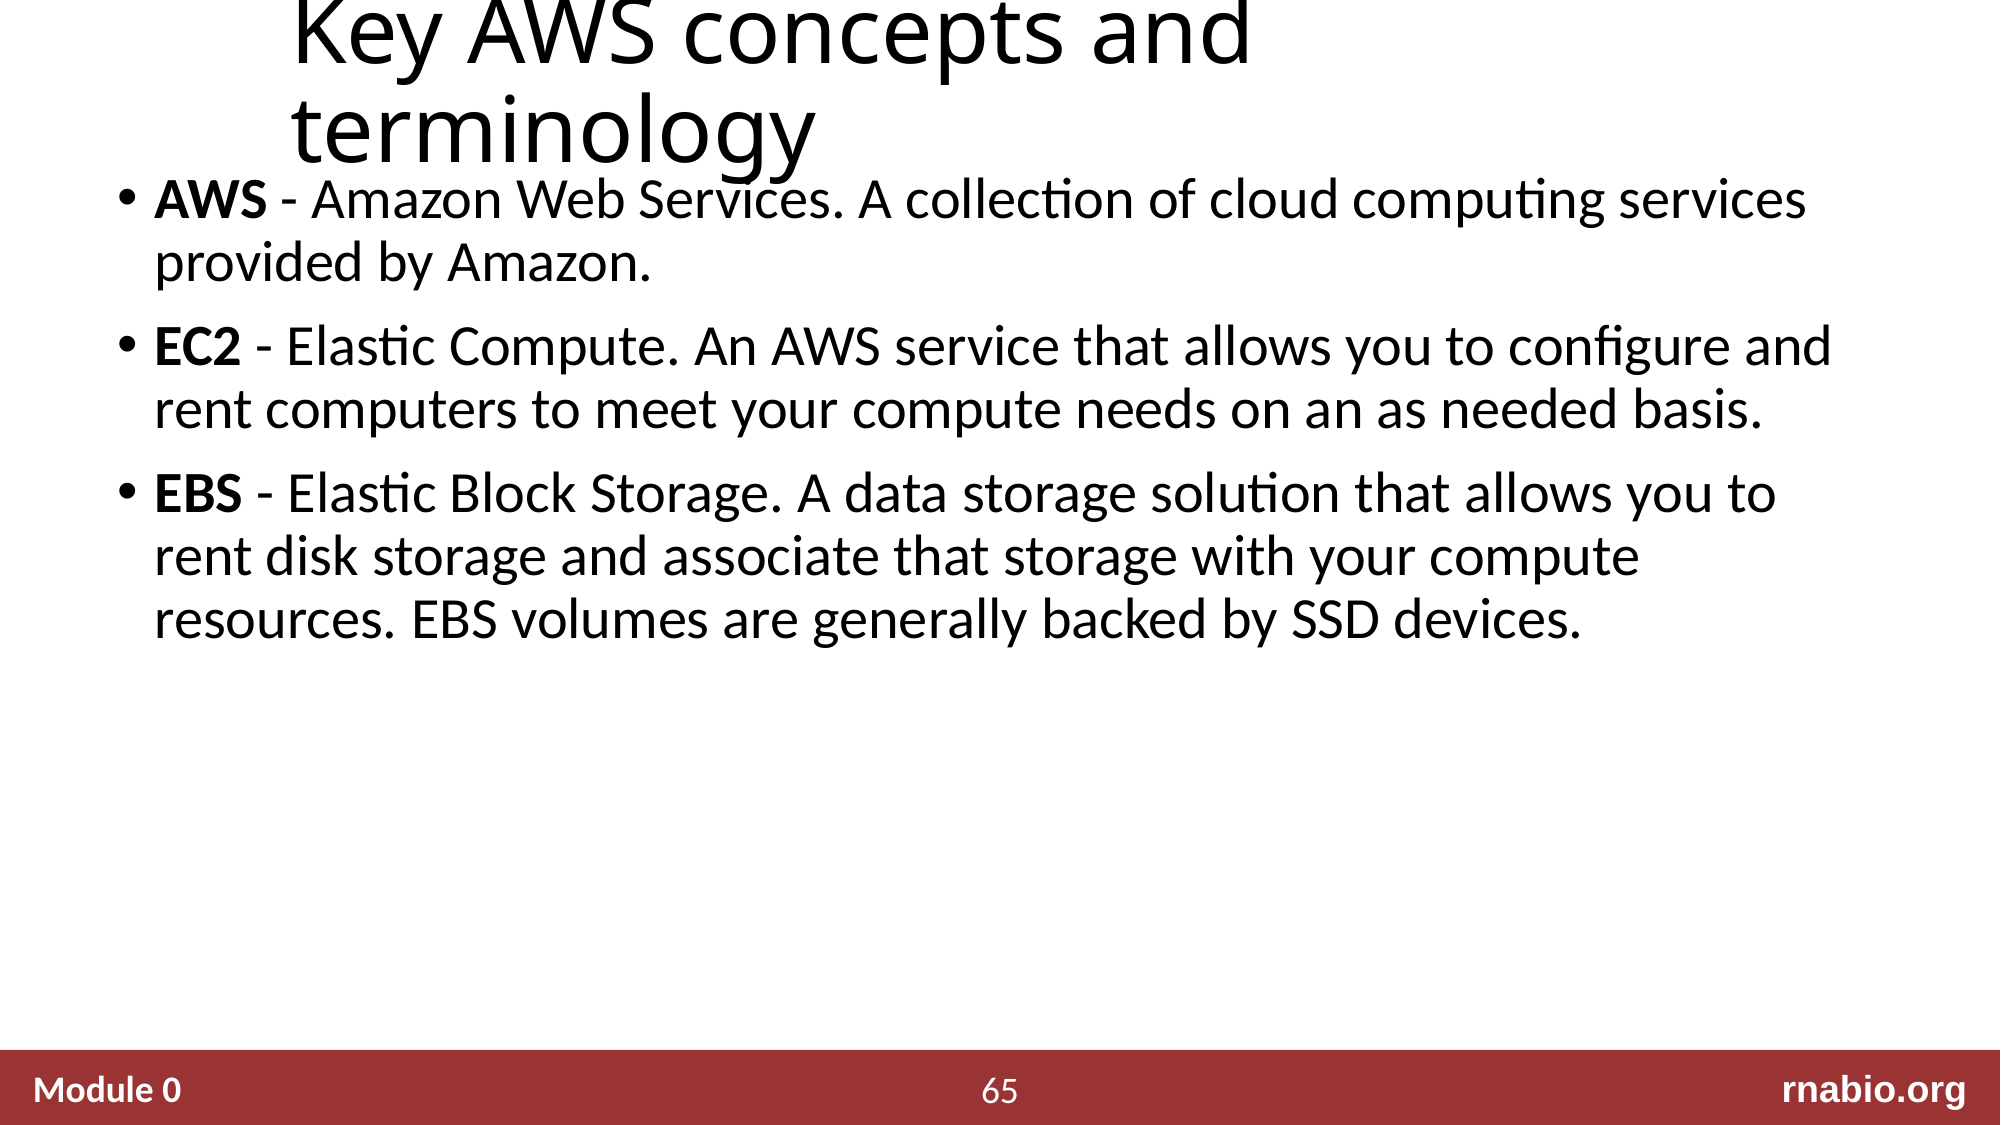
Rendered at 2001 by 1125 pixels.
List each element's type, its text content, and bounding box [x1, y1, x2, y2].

title Key AWS concepts and terminology [275, 19, 1725, 147]
list AWS - Amazon Web Services. A collection of cloud computing services provided by Amazon. EC2 - Elastic Compute. An AWS service that allows you to configure and rent computers to meet your compute needs on an as needed basis. EBS - Elastic Block Storage. A data storage solution that allows you to rent disk storage and associate that storage with your compute resources. EBS volumes are generally backed by SSD devices. [102, 160, 1886, 1059]
